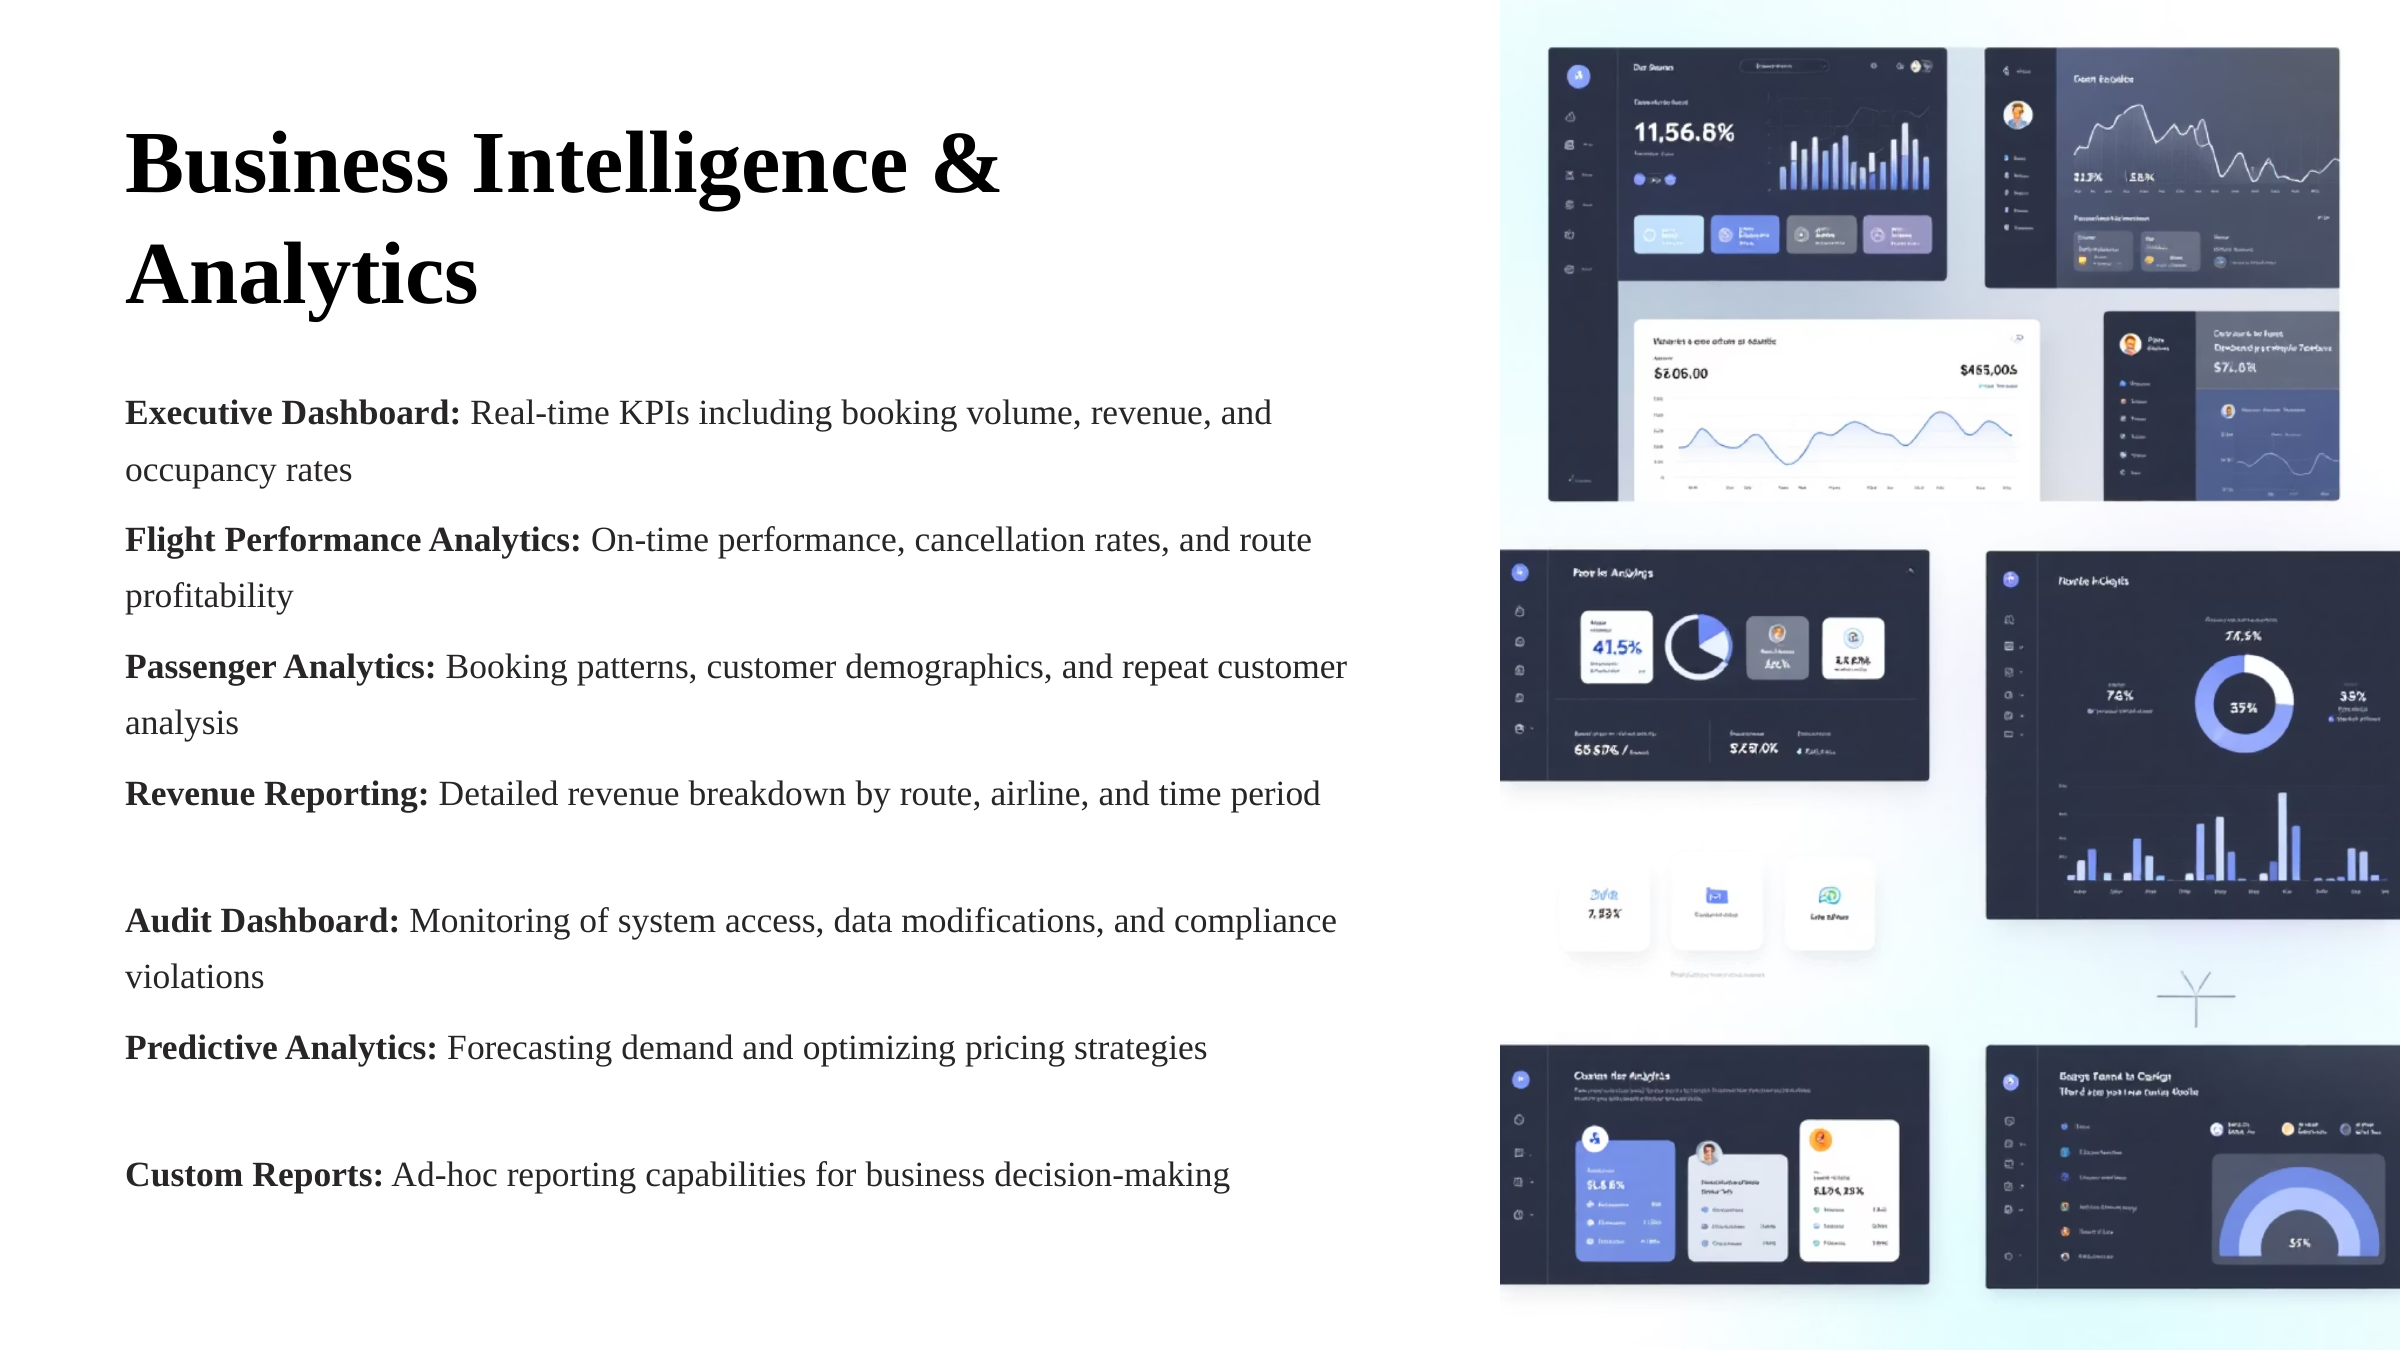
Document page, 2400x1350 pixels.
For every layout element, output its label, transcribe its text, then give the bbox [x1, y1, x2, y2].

text_box Custom Reports: Ad-hoc reporting capabilities for business decision-making [125, 1137, 1375, 1252]
text_box Predictive Analytics: Forecasting demand and optimizing pricing strategies [125, 1010, 1375, 1125]
text_box Audit Dashboard: Monitoring of system access, data modifications, and compliance violations [125, 883, 1375, 998]
text_box Business Intelligence & Analytics [125, 98, 1375, 322]
picture [1499, 0, 2400, 1350]
text_box Flight Performance Analytics: On-time performance, cancellation rates, and route profitability [125, 502, 1375, 617]
text_box Revenue Reporting: Detailed revenue breakdown by route, airline, and time period [125, 756, 1375, 871]
text_box Passenger Analytics: Booking patterns, customer demographics, and repeat customer analysis [125, 629, 1375, 744]
text_box Executive Dashboard: Real-time KPIs including booking volume, revenue, and occupancy rates [125, 375, 1375, 490]
